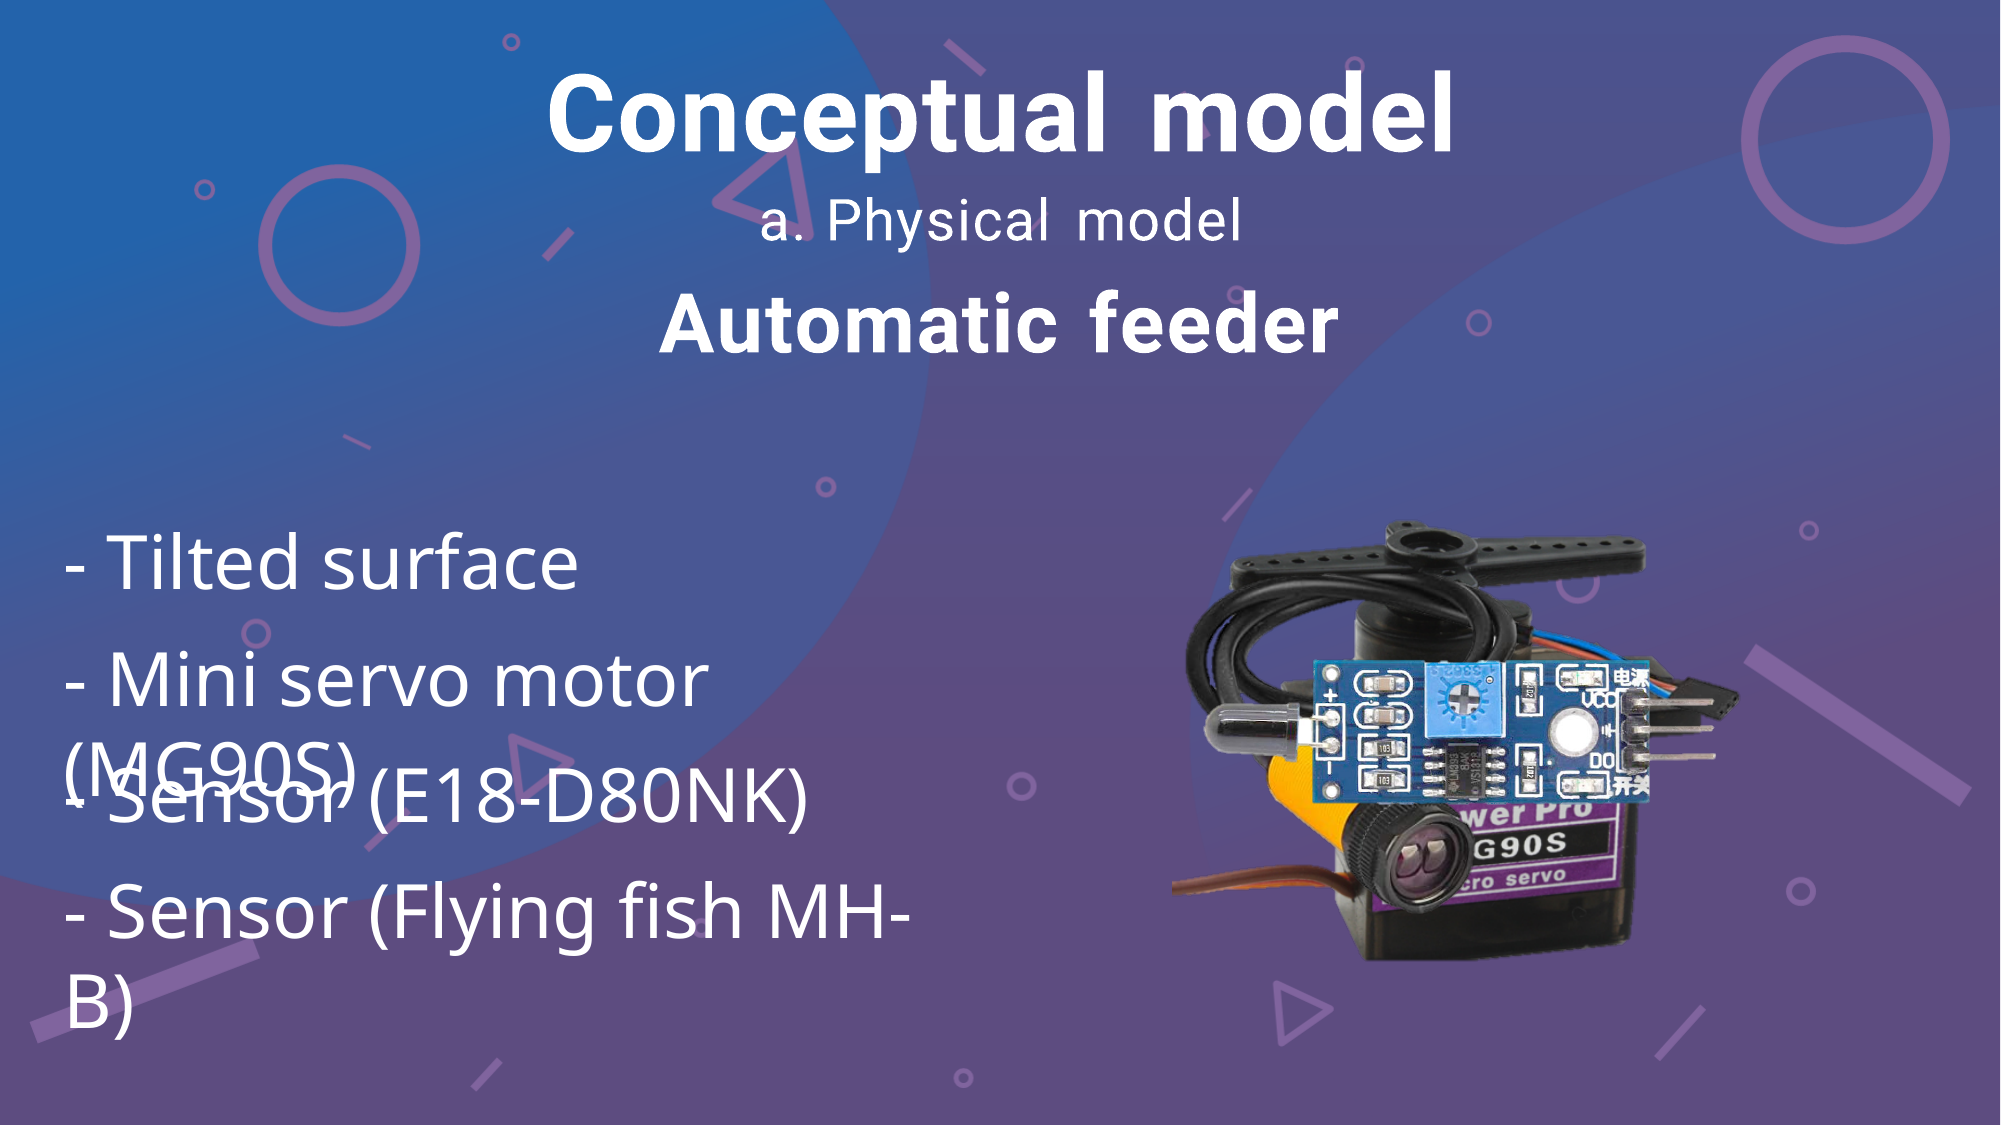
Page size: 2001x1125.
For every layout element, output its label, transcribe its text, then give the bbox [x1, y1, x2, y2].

text_box [1006, 209, 1033, 241]
text_box [658, 293, 715, 353]
text_box [765, 297, 792, 354]
text_box - Sensor (Flying fish MH-B) [48, 856, 983, 1051]
text_box [962, 297, 989, 354]
text_box [1372, 93, 1425, 153]
text_box [549, 73, 613, 153]
text_box [761, 209, 787, 241]
text_box [1089, 289, 1119, 353]
text_box [1216, 290, 1256, 354]
text_box [1079, 209, 1123, 241]
text_box [720, 308, 759, 354]
text_box [1041, 197, 1047, 241]
text_box [928, 209, 953, 241]
text_box [1309, 70, 1362, 153]
text_box [1247, 93, 1302, 153]
text_box [996, 308, 1009, 353]
text_box [620, 93, 675, 153]
text_box [745, 93, 796, 153]
text_box [964, 94, 1015, 153]
text_box [867, 197, 892, 241]
text_box [1198, 209, 1225, 241]
text_box [795, 234, 802, 241]
text_box [960, 198, 968, 205]
text_box [1233, 197, 1239, 241]
text_box [1122, 307, 1163, 354]
text_box [896, 209, 923, 253]
text_box [1313, 307, 1338, 353]
text_box - Tilted surface [48, 507, 697, 613]
text_box [803, 93, 856, 153]
text_box [1025, 93, 1077, 153]
text_box [797, 307, 839, 354]
text_box [1087, 70, 1104, 152]
text_box - Mini servo motor (MG90S) [48, 623, 1013, 819]
picture [0, 0, 2001, 1125]
text_box [830, 199, 860, 241]
text_box - Sensor (E18-D80NK) [48, 739, 959, 845]
text_box [1169, 307, 1210, 354]
text_box [922, 80, 957, 153]
text_box [995, 291, 1010, 304]
text_box [1017, 307, 1056, 354]
text_box [919, 307, 959, 354]
text_box [961, 209, 967, 241]
text_box [1154, 93, 1236, 152]
text_box [1164, 197, 1191, 241]
text_box [1264, 307, 1305, 354]
text_box [975, 209, 1001, 241]
text_box [1434, 70, 1451, 152]
text_box [847, 307, 911, 353]
text_box [865, 93, 917, 174]
text_box [1129, 209, 1158, 241]
text_box [685, 93, 735, 152]
